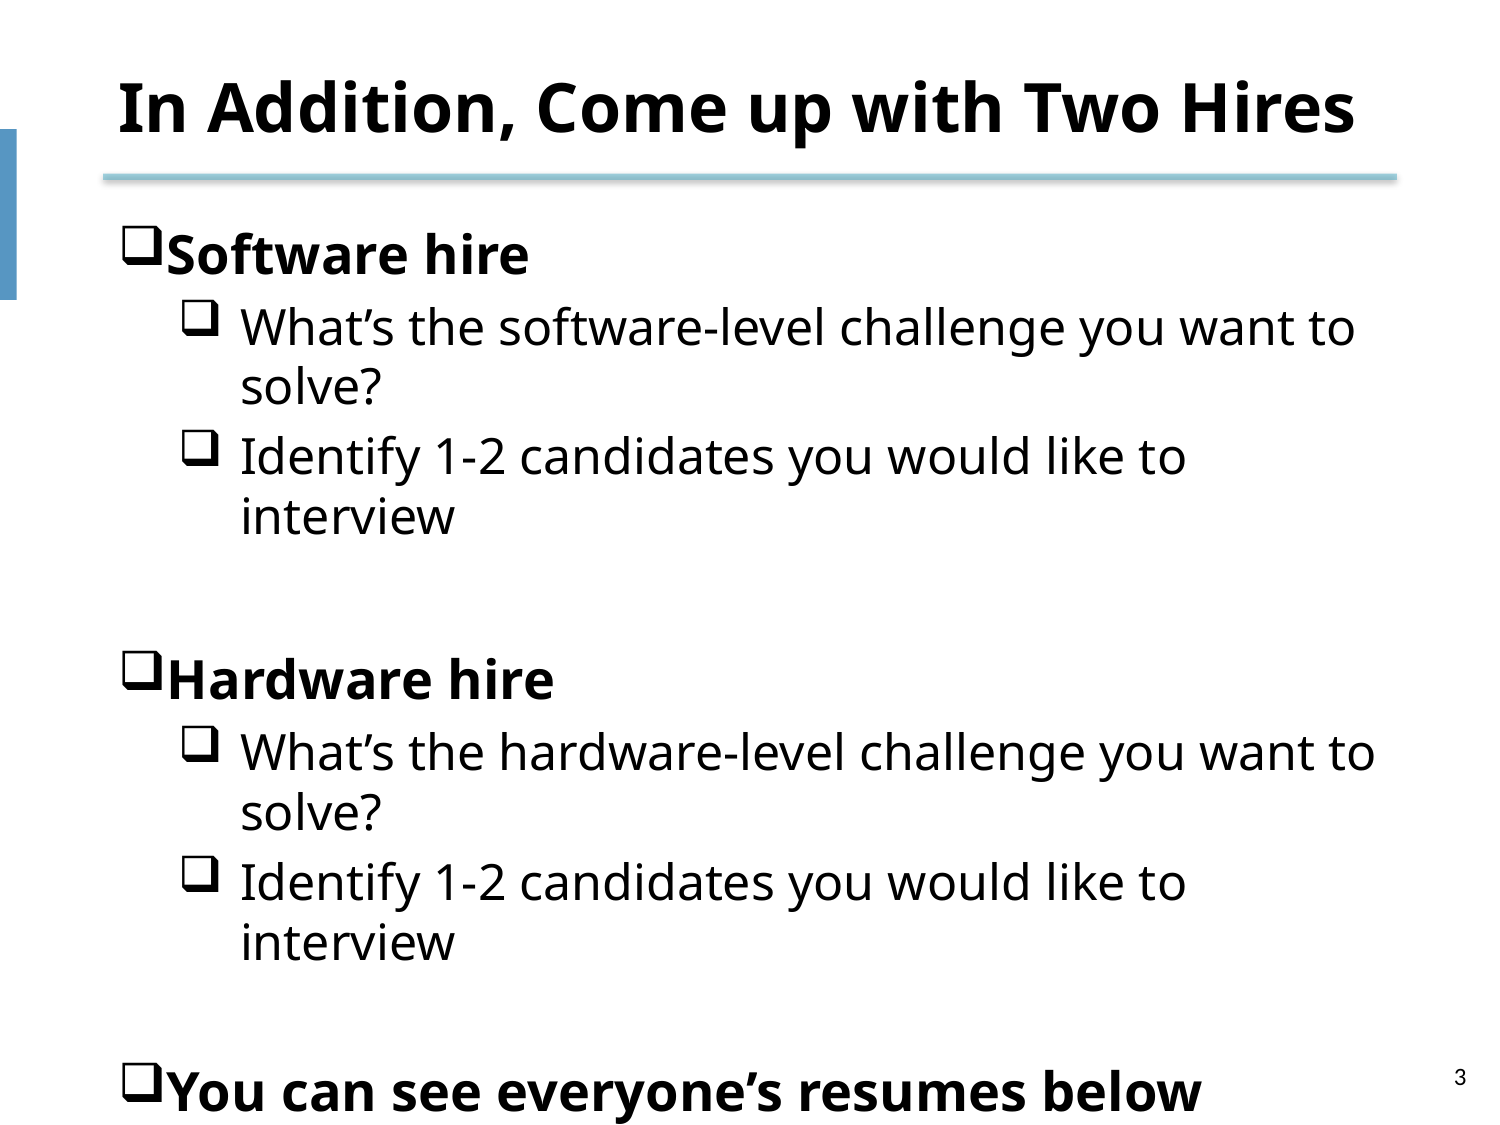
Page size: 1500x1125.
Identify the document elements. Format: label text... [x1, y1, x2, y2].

list Software hire What’s the software-level challenge you want to solve? Identify 1-2 candidates you would like to interview Hardware hire What’s the hardware-level challenge you want to solve? Identify 1-2 candidates you would like to interview You can see everyone’s resumes below https://github.com/tsung-wei-huang/cs3992/blob/main/resume/resume.md [103, 212, 1397, 1078]
slide_number 3 [1131, 1045, 1482, 1106]
title In Addition, Come up with Two Hires [103, 25, 1397, 185]
